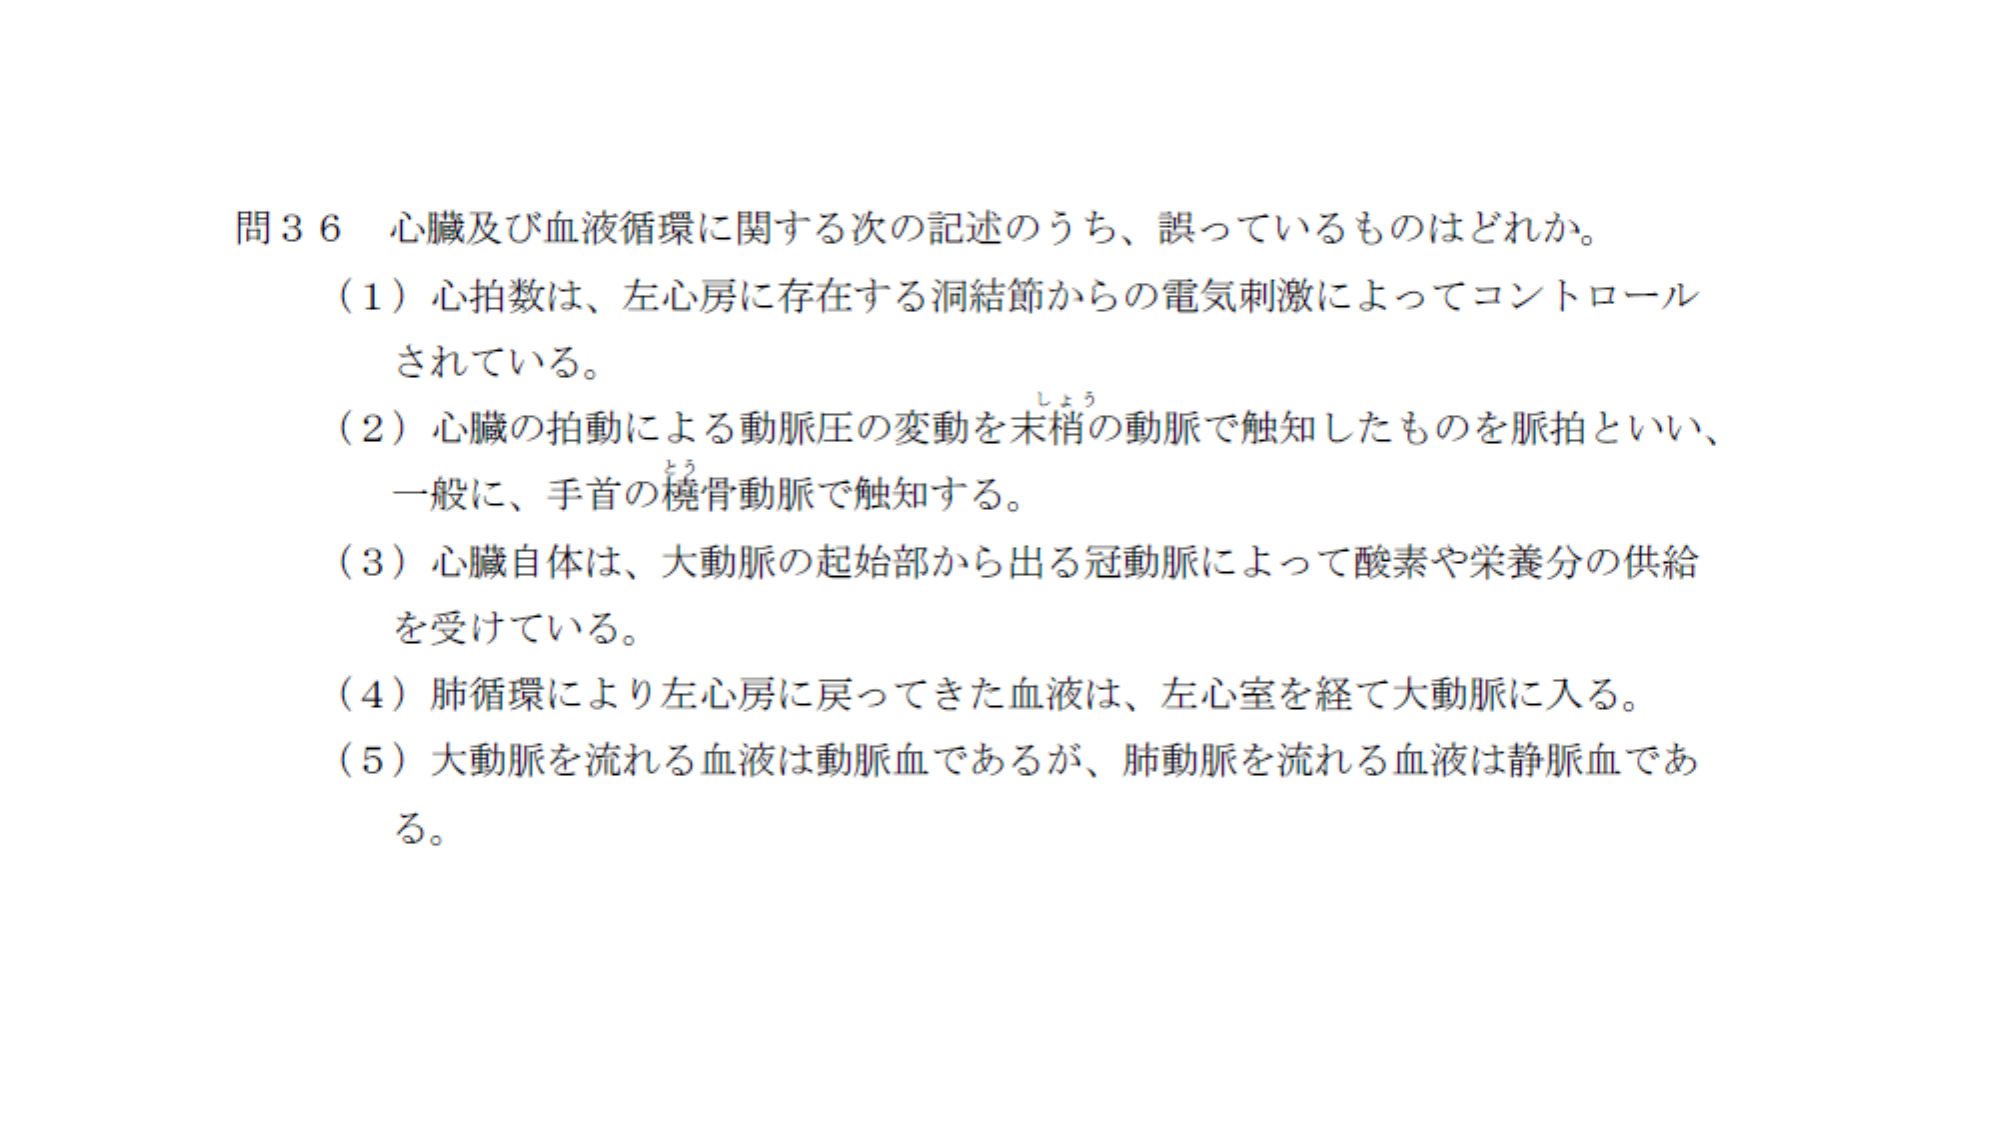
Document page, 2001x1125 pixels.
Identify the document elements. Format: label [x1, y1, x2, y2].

picture [219, 192, 1744, 872]
